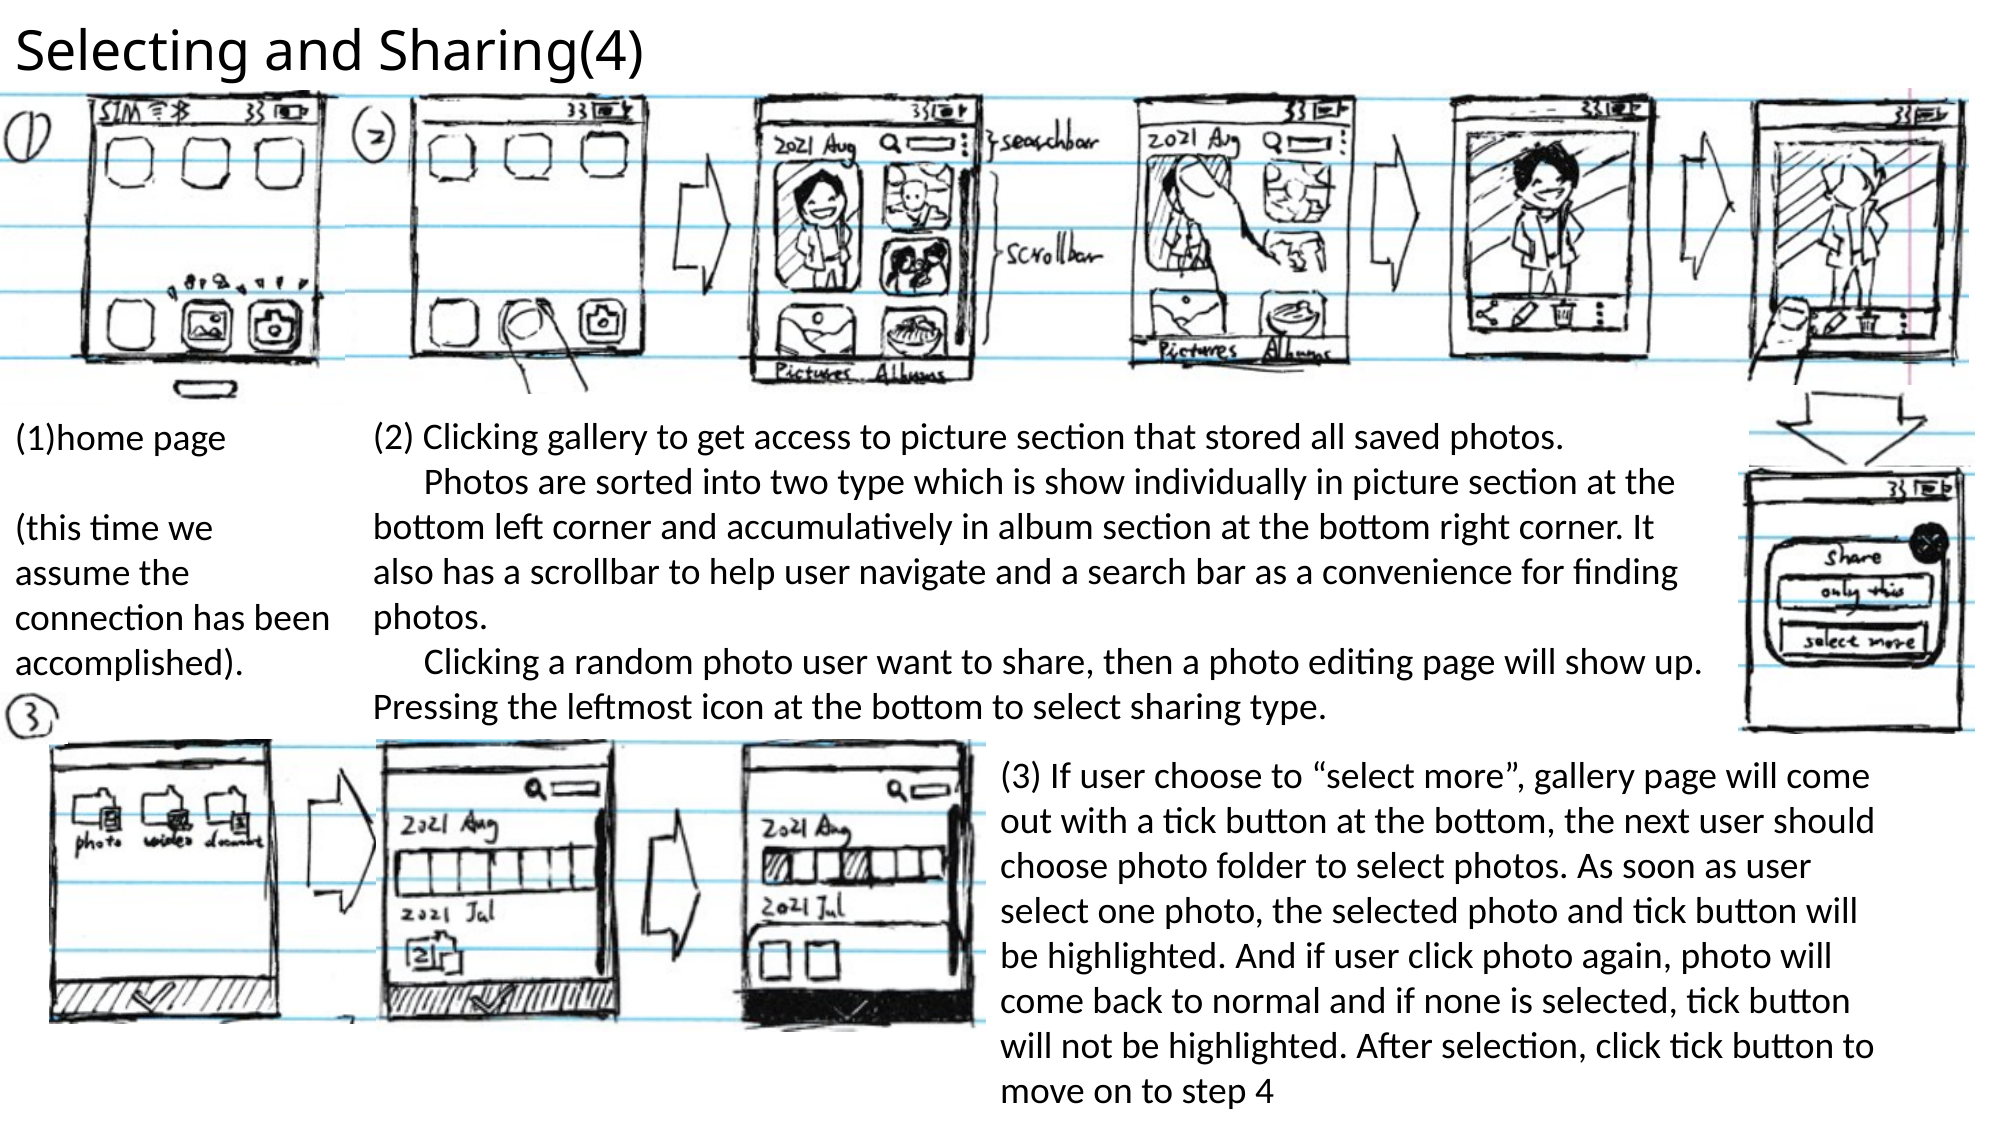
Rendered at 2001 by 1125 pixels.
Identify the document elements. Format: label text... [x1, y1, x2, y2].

text_box (3) If user choose to “select more”, gallery page will come out with a tick button at the bottom, the next user should choose photo folder to select photos. As soon as user select one photo, the selected photo and tick button will be highlighted. And if user click photo again, photo will come back to normal and if none is selected, tick button will not be highlighted. After selection, click tick button to move on to step 4 [985, 743, 1900, 1119]
text_box Selecting and Sharing(4) [0, 15, 1725, 90]
text_box (1)home page (this time we assume the connection has been accomplished). [0, 405, 346, 691]
picture [0, 692, 986, 1032]
picture [0, 88, 1975, 734]
text_box (2) Clicking gallery to get access to picture section that stored all saved photos. Photos are sorted into two type which is show individually in picture section at the bottom left corner and accumulatively in album section at the bottom right corner. It also has a scrollbar to help user navigate and a search bar as a convenience for finding photos. Clicking a random photo user want to share, then a photo editing page will show up. Pressing the leftmost icon at the bottom to select sharing type. [358, 404, 1739, 735]
